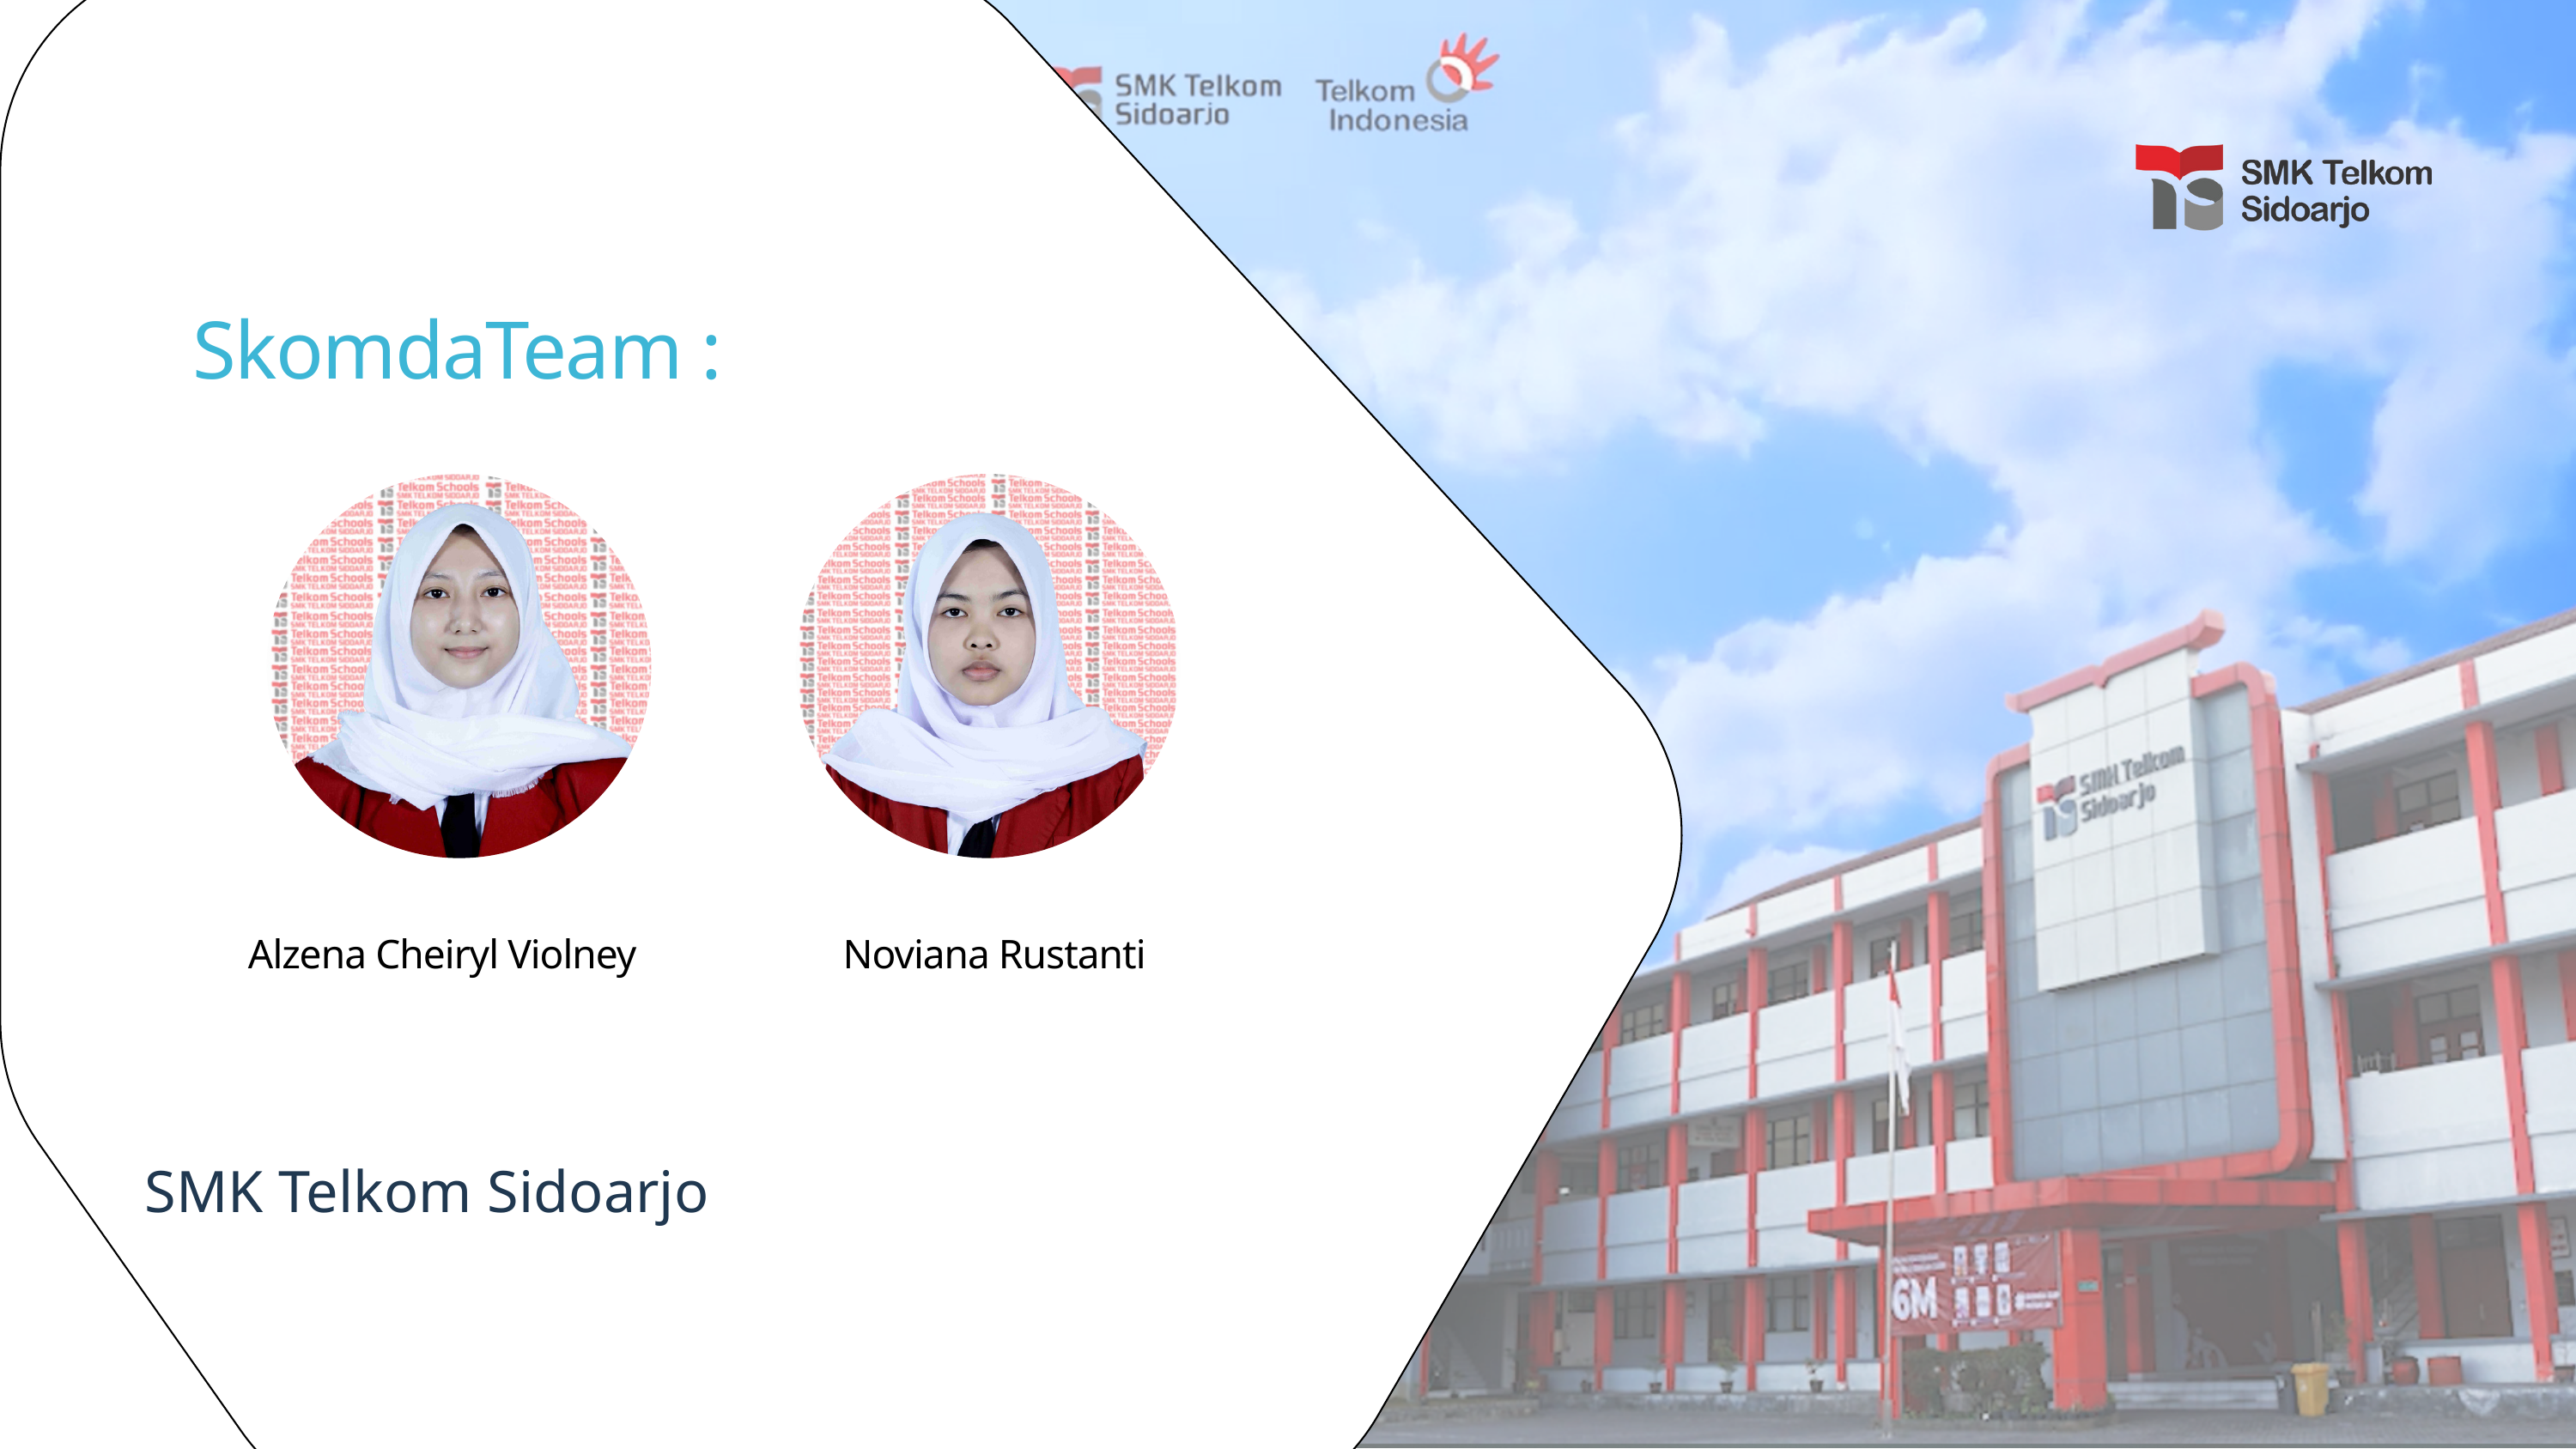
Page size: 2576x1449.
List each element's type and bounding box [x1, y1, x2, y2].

picture [1682, 0, 2576, 1448]
text_box [266, 473, 652, 858]
text_box [795, 473, 1181, 858]
text_box [0, 0, 1682, 1449]
